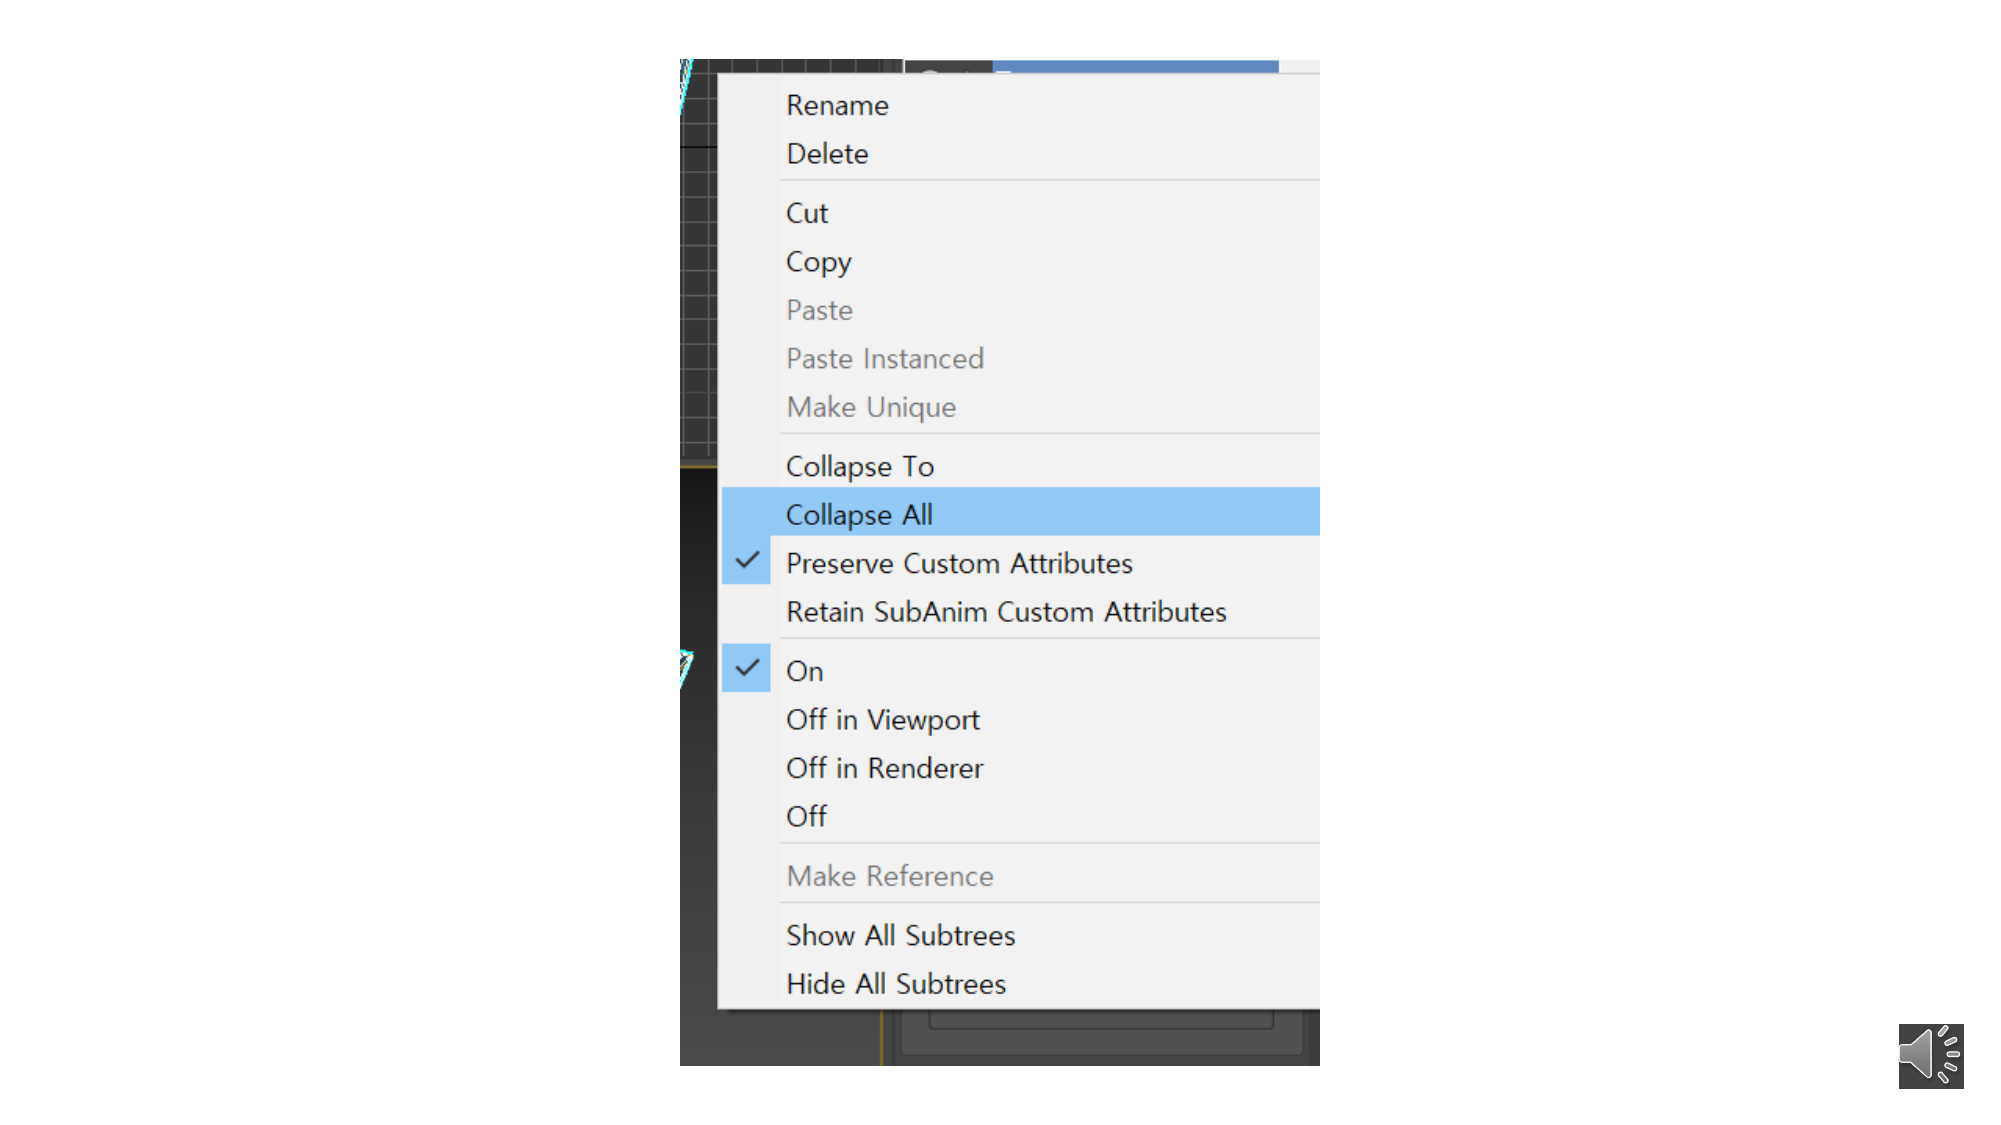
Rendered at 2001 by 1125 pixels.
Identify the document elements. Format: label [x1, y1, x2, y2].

picture [680, 59, 1320, 1066]
picture [1897, 1022, 1965, 1090]
